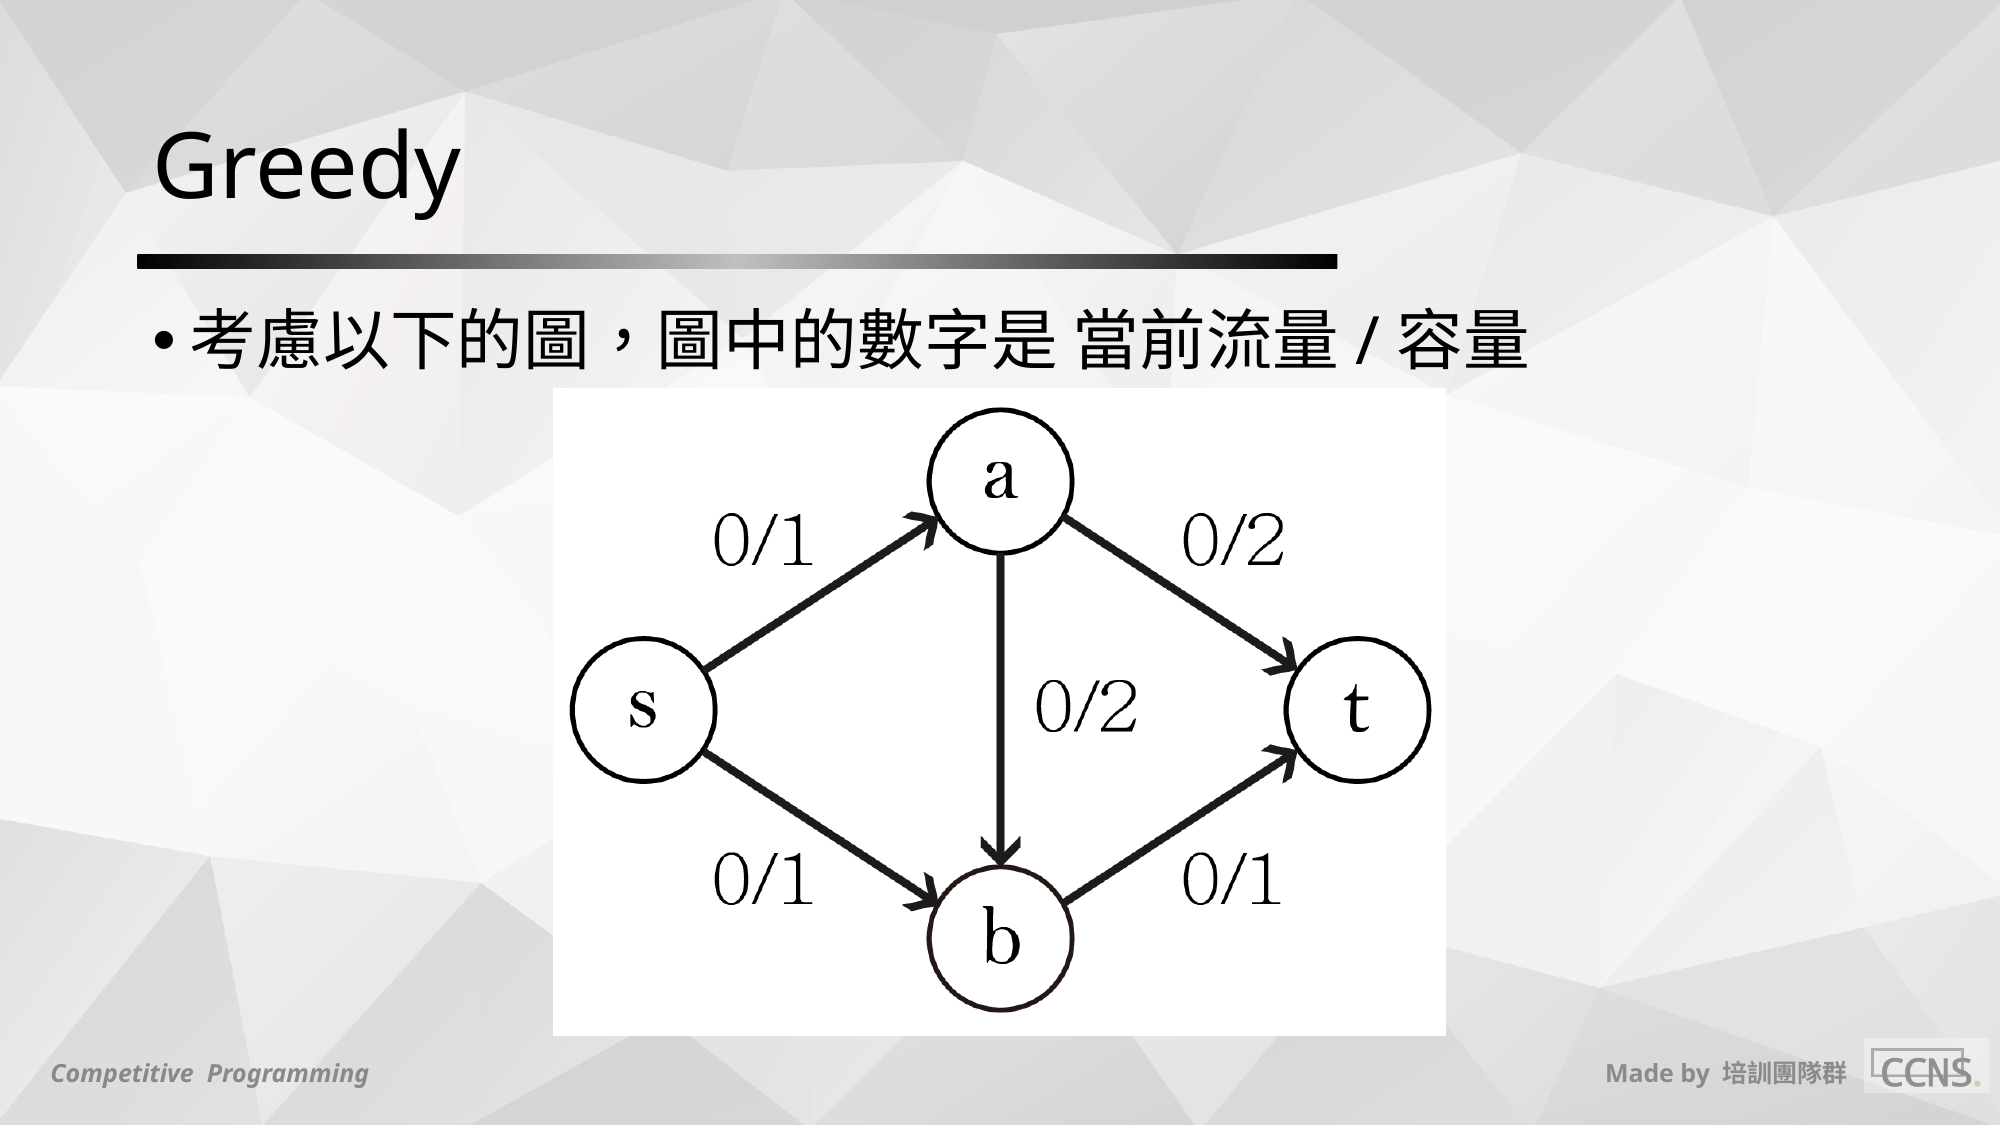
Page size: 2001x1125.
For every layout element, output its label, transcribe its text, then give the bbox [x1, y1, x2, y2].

title Greedy [137, 59, 1863, 278]
picture [0, 0, 2000, 1125]
list 考慮以下的圖，圖中的數字是 當前流量/容量 [137, 299, 1863, 1014]
